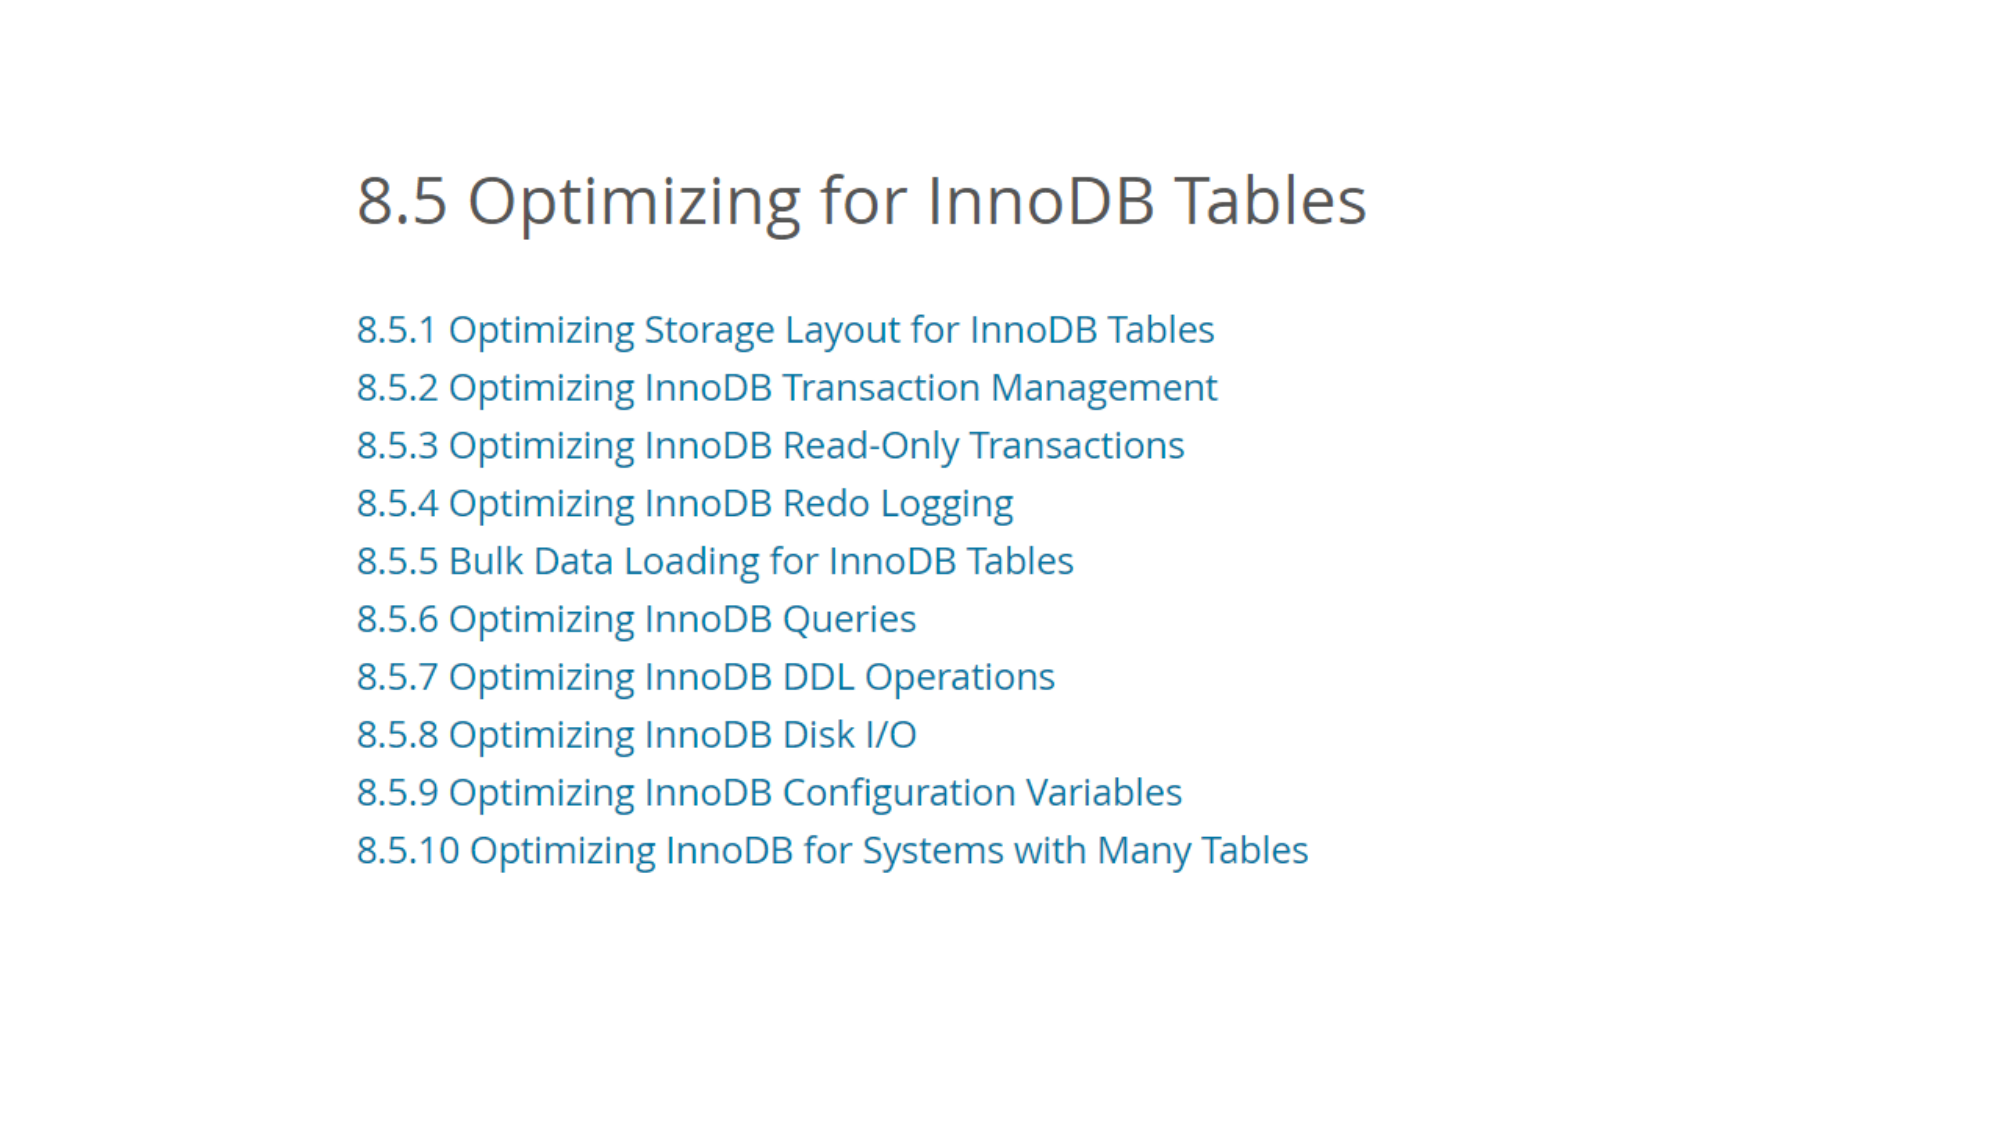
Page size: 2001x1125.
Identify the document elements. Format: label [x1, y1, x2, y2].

picture [266, 132, 1491, 898]
